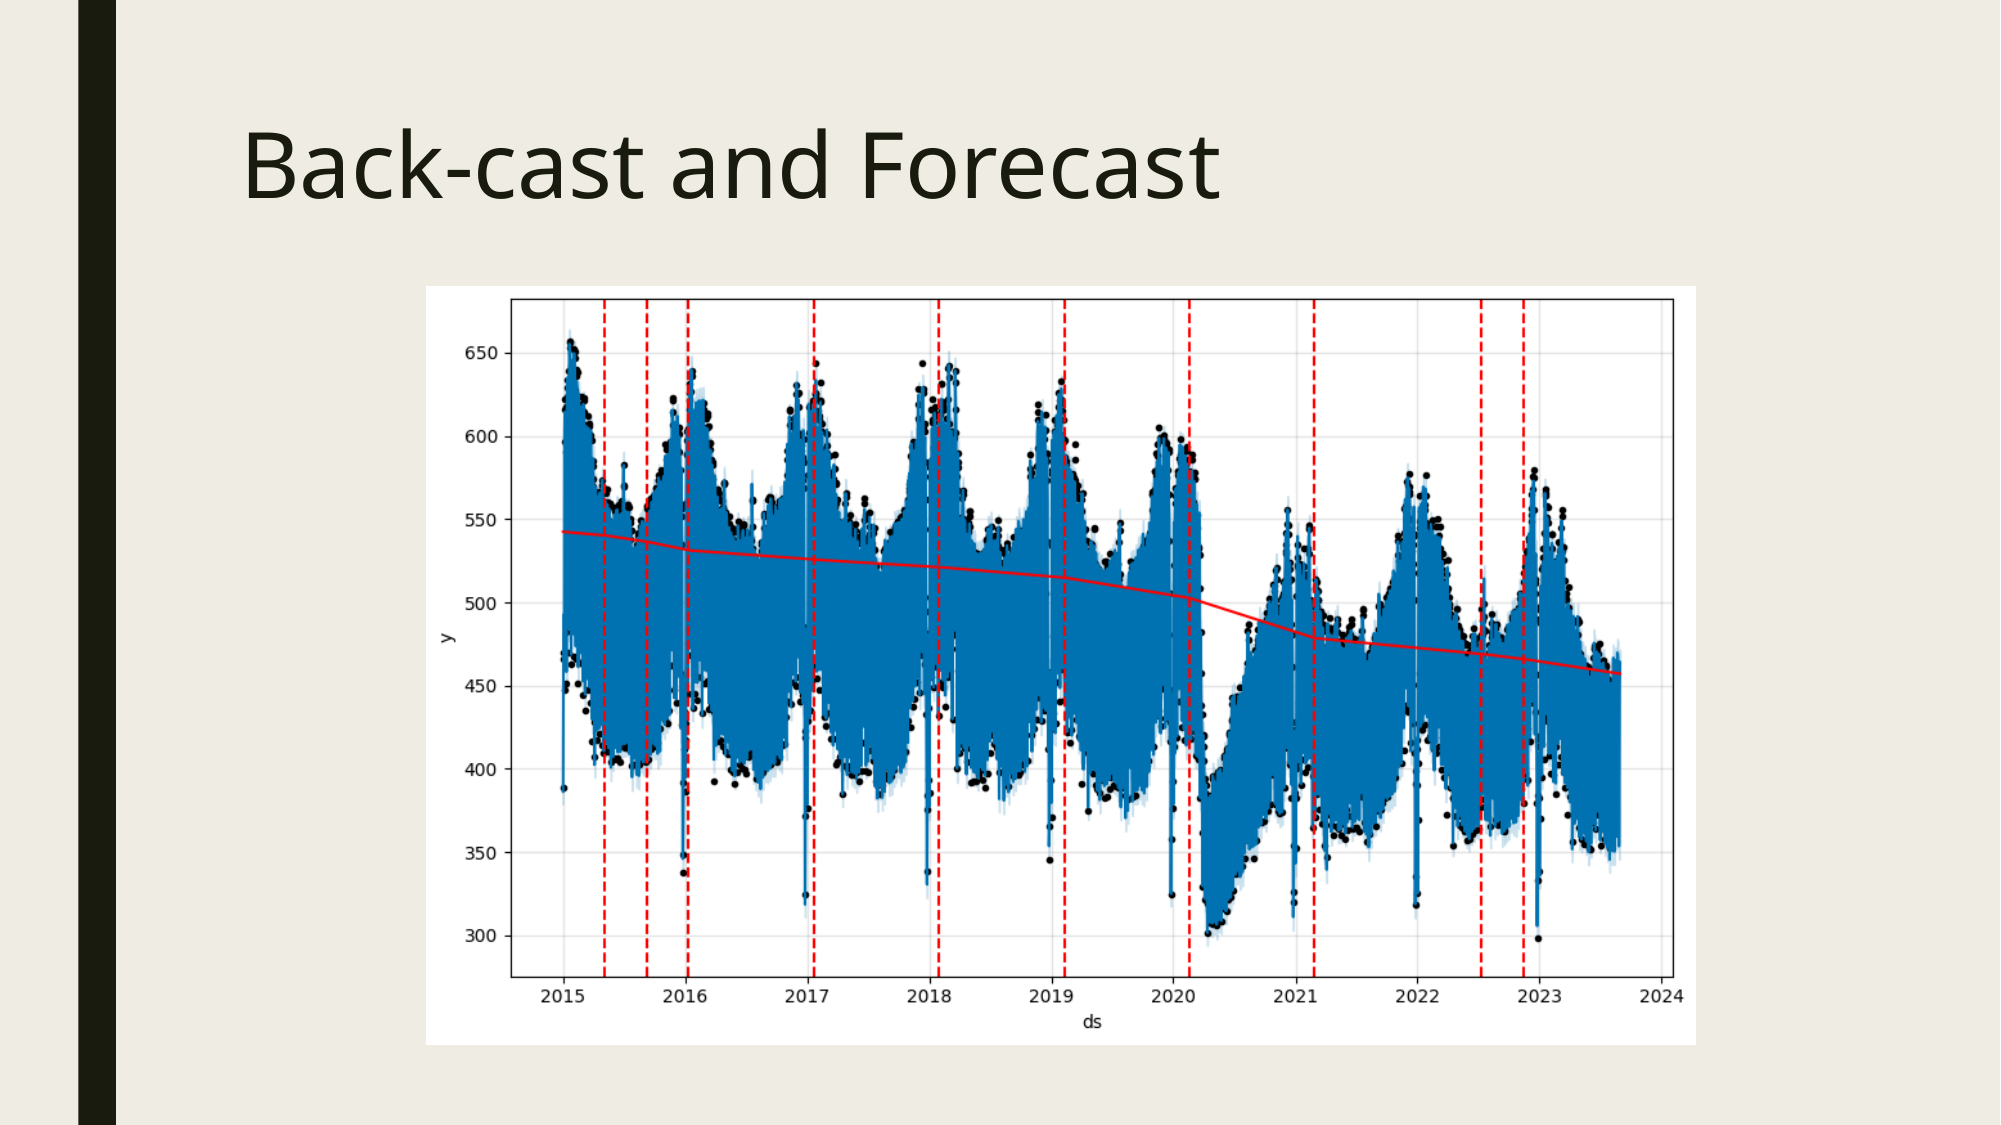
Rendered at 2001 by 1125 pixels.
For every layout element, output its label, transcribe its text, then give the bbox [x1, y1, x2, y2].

picture [426, 286, 1696, 1045]
title Back-cast and Forecast [225, 112, 1800, 240]
